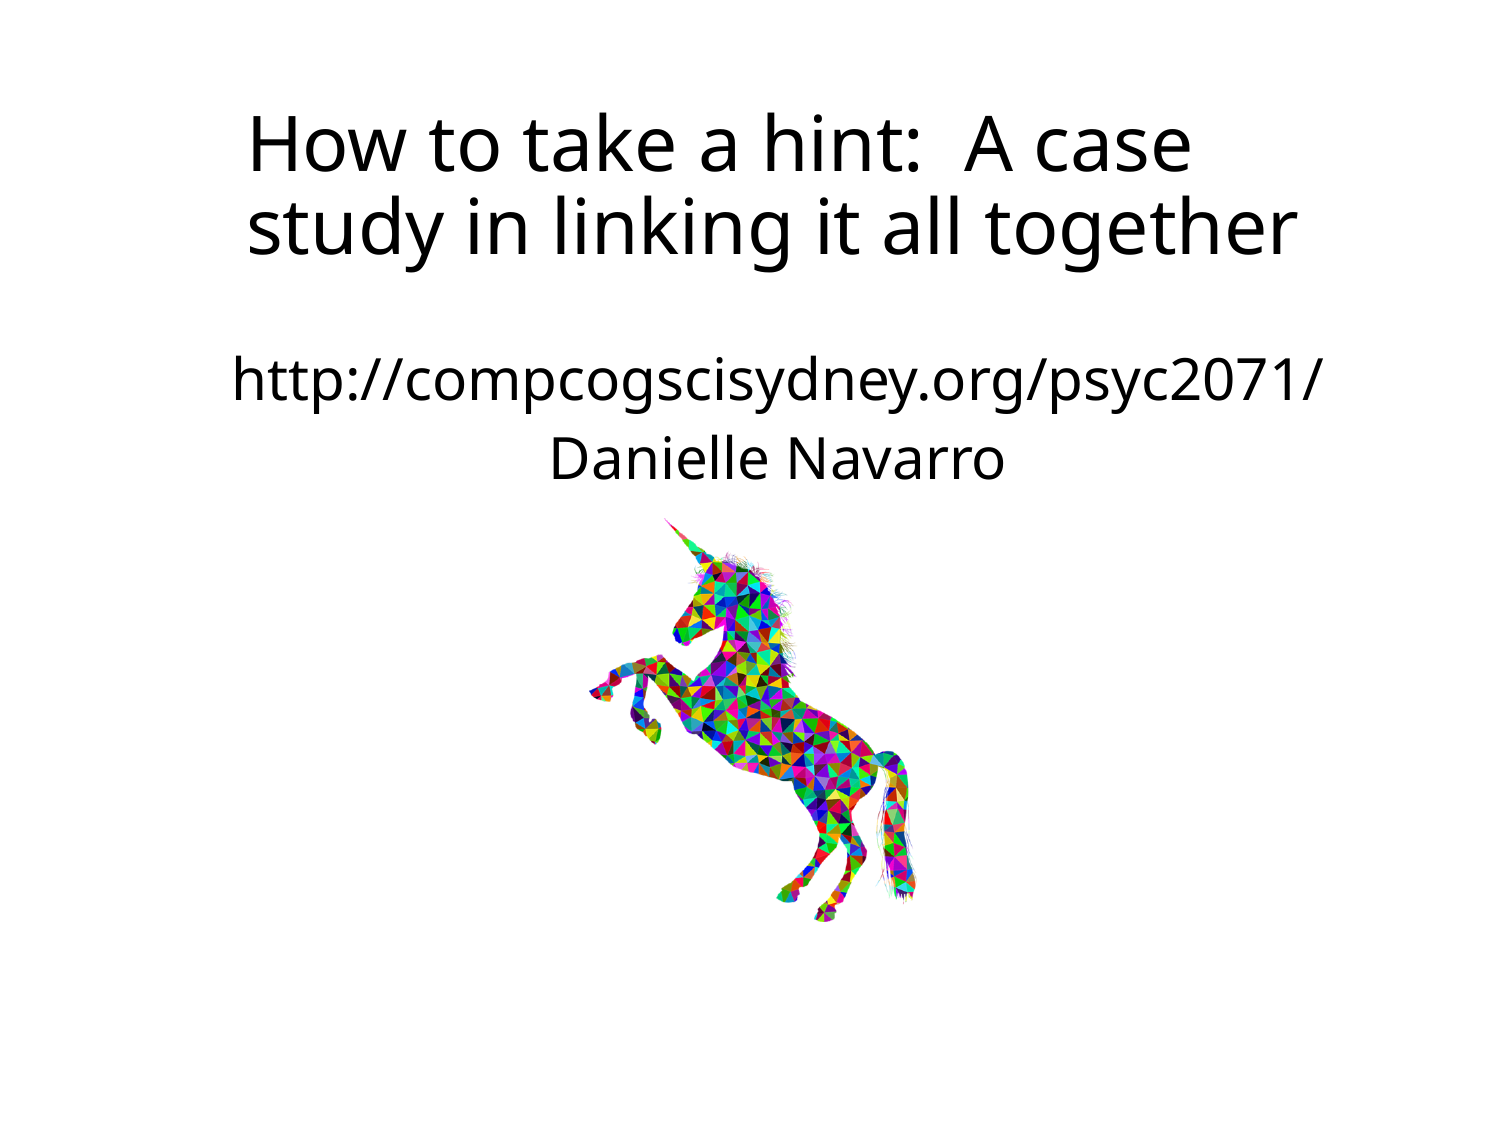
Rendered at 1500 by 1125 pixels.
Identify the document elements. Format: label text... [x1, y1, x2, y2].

text_box http://compcogscisydney.org/psyc2071/ [216, 335, 1340, 420]
subtitle Danielle Navarro [386, 422, 1170, 513]
picture [589, 518, 917, 922]
title How to take a hint: A case study in linking it all together [231, 24, 1374, 279]
